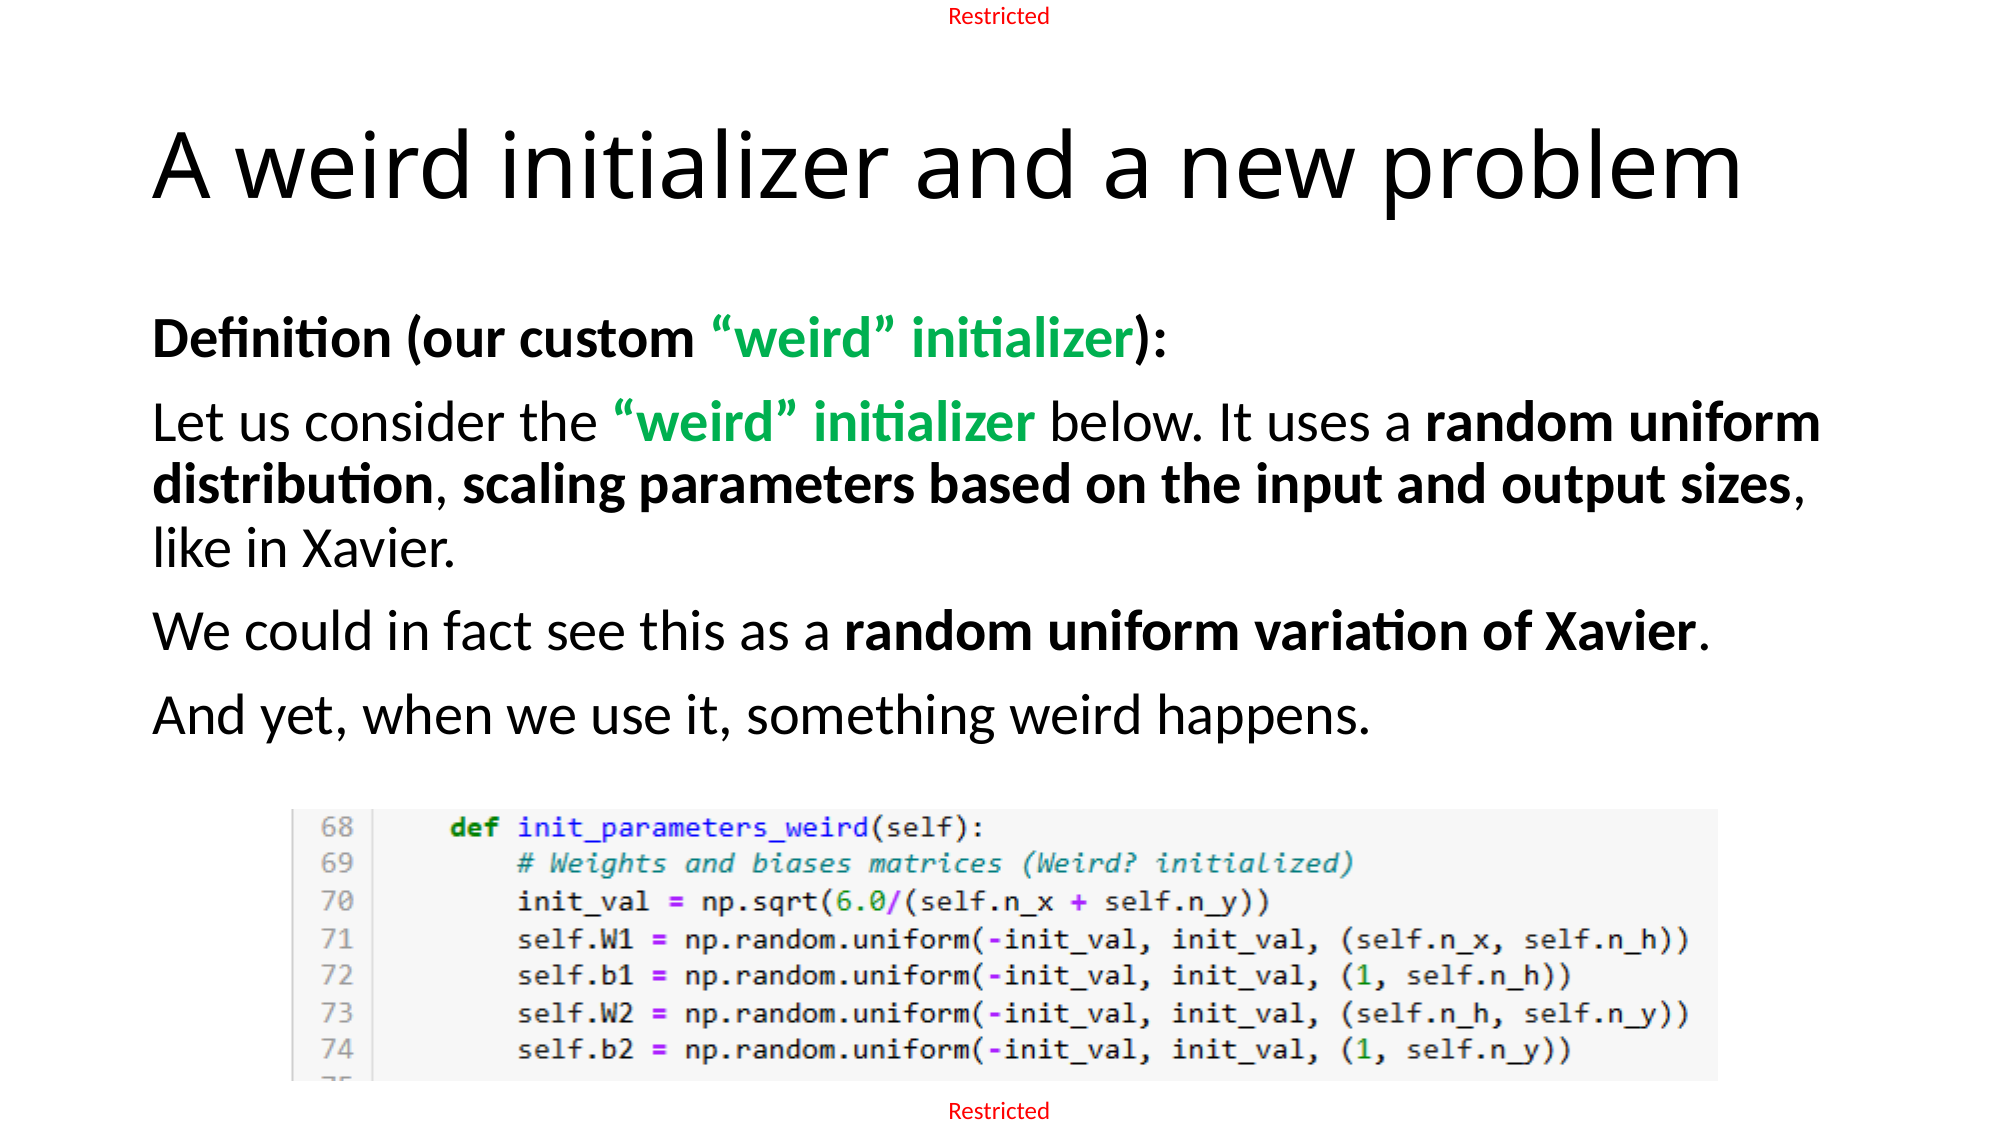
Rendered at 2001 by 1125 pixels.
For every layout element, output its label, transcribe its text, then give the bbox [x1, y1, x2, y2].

list Definition (our custom “weird” initializer): Let us consider the “weird” initializer below. It uses a random uniform distribution, scaling parameters based on the input and output sizes, like in Xavier. We could in fact see this as a random uniform variation of Xavier. And yet, when we use it, something weird happens. [137, 299, 1863, 1014]
title A weird initializer and a new problem [137, 59, 1863, 278]
picture [282, 809, 1718, 1081]
